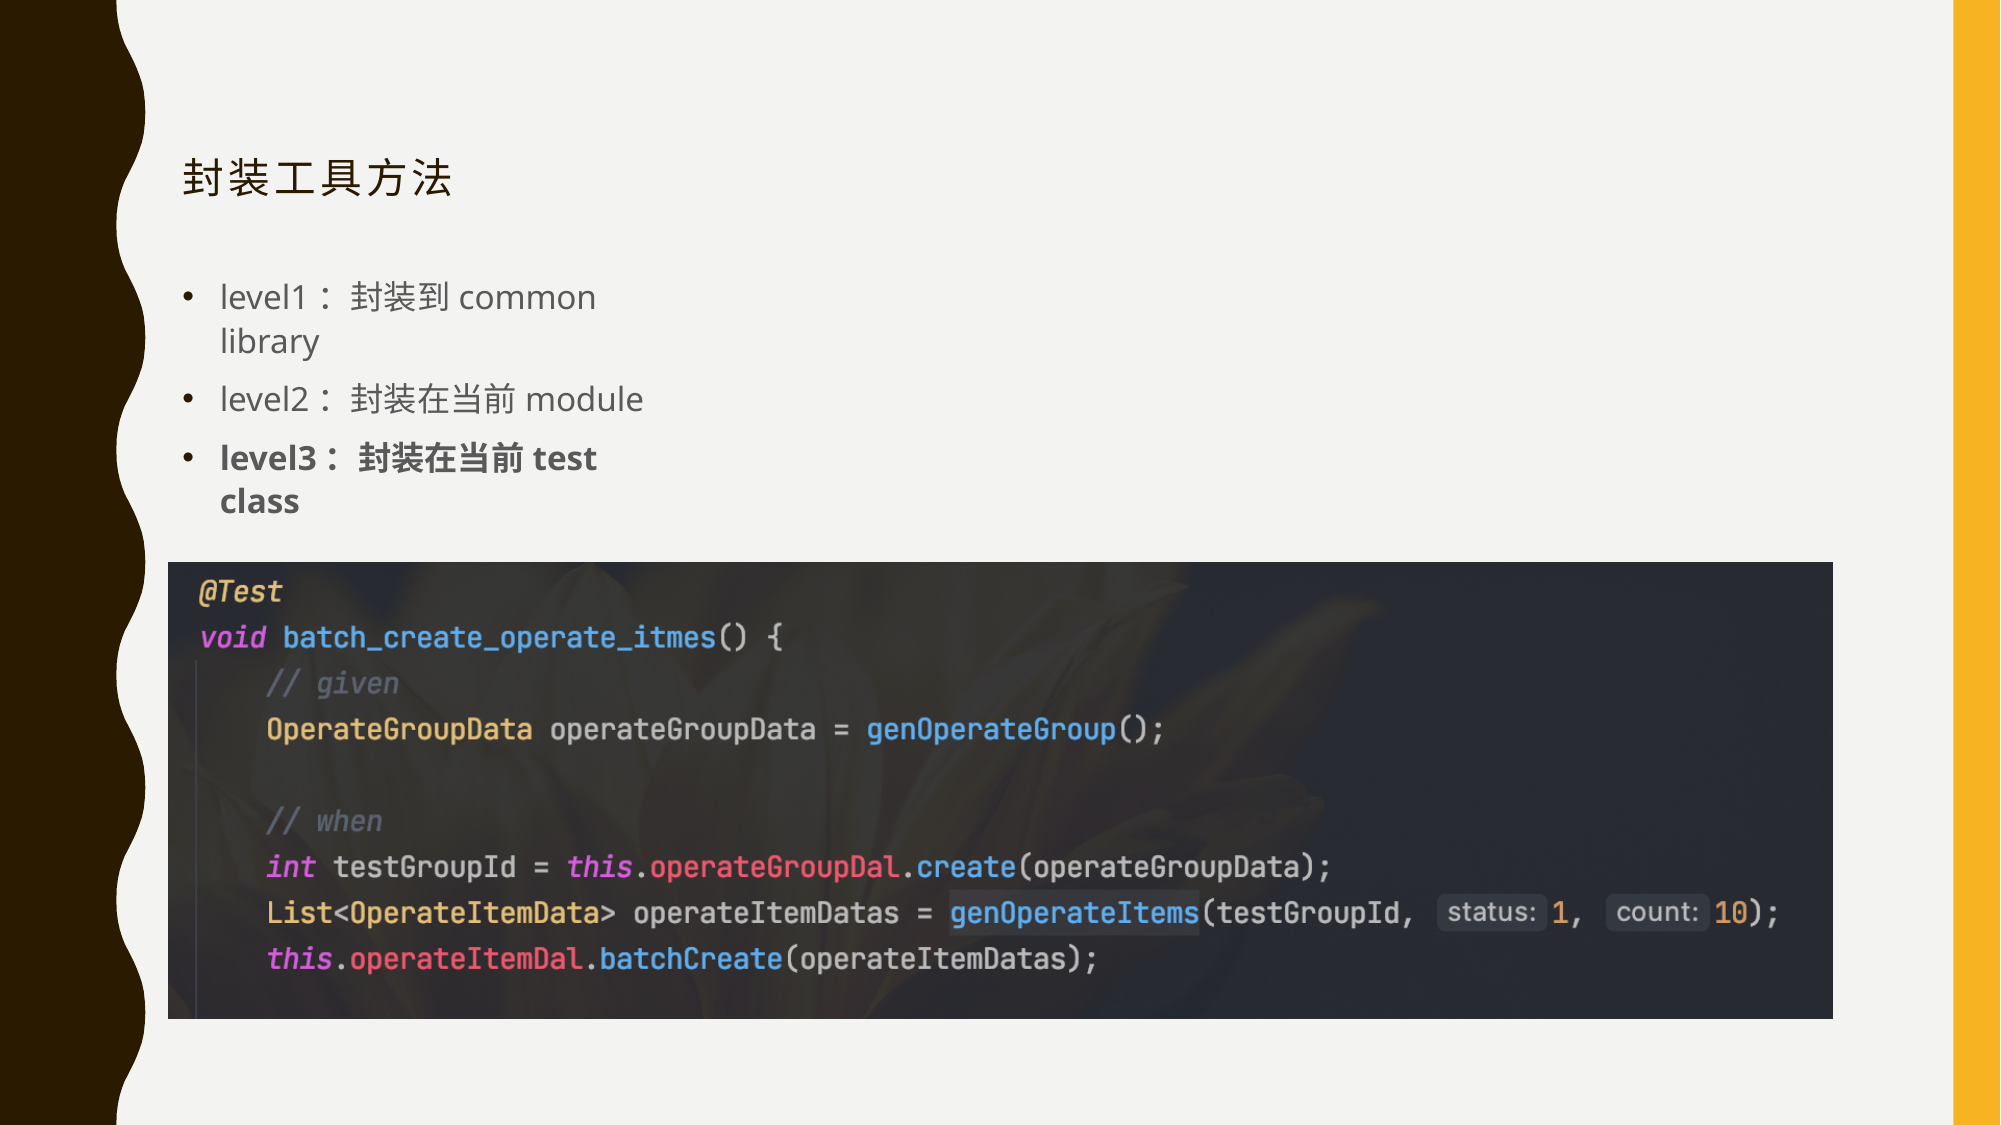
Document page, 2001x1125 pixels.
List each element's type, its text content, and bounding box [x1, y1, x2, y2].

list level1：封装到common library level2：封装在当前module level3：封装在当前test class [167, 264, 678, 1019]
title 封装工具方法 [167, 62, 678, 211]
picture [168, 562, 1833, 1019]
